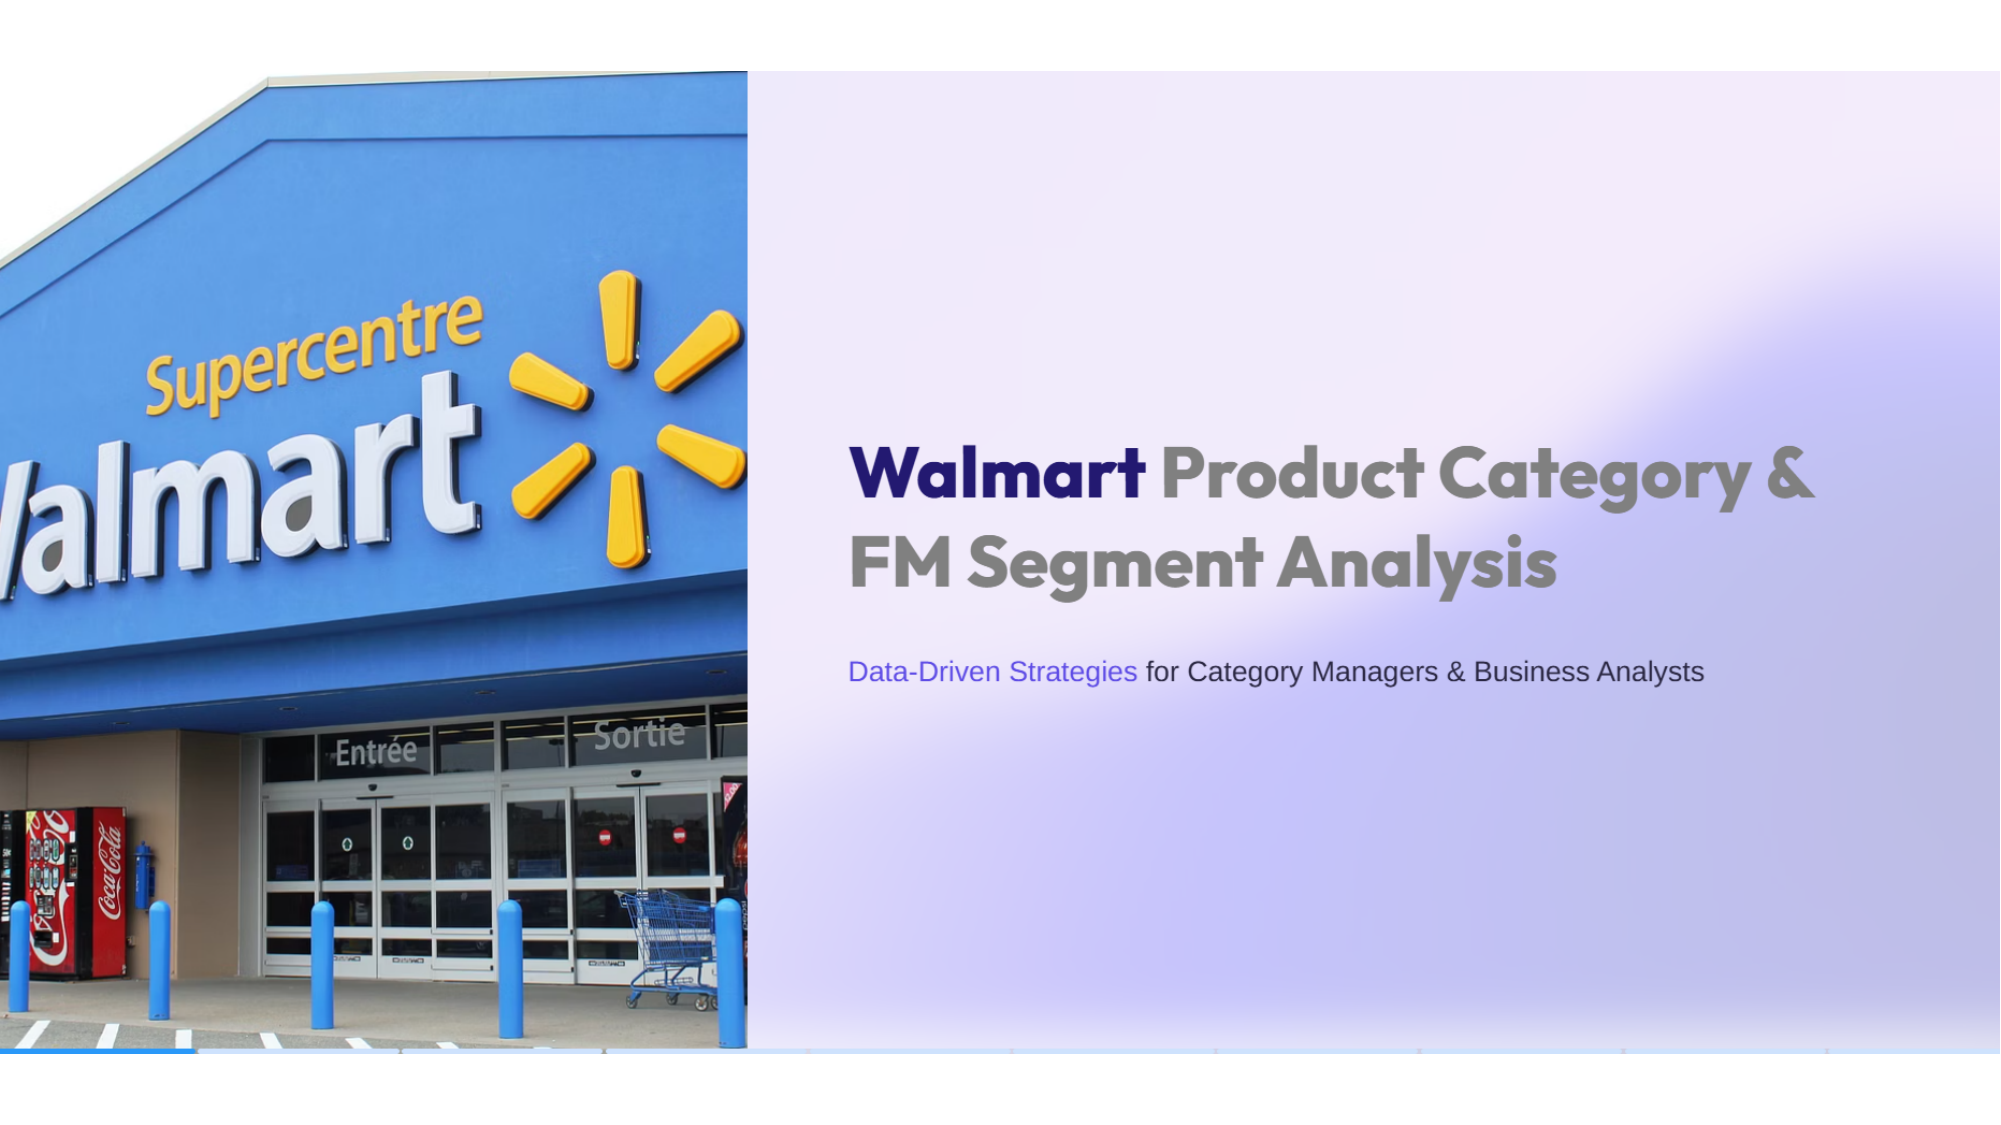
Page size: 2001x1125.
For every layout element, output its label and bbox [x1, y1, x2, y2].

picture [0, 70, 2000, 1055]
